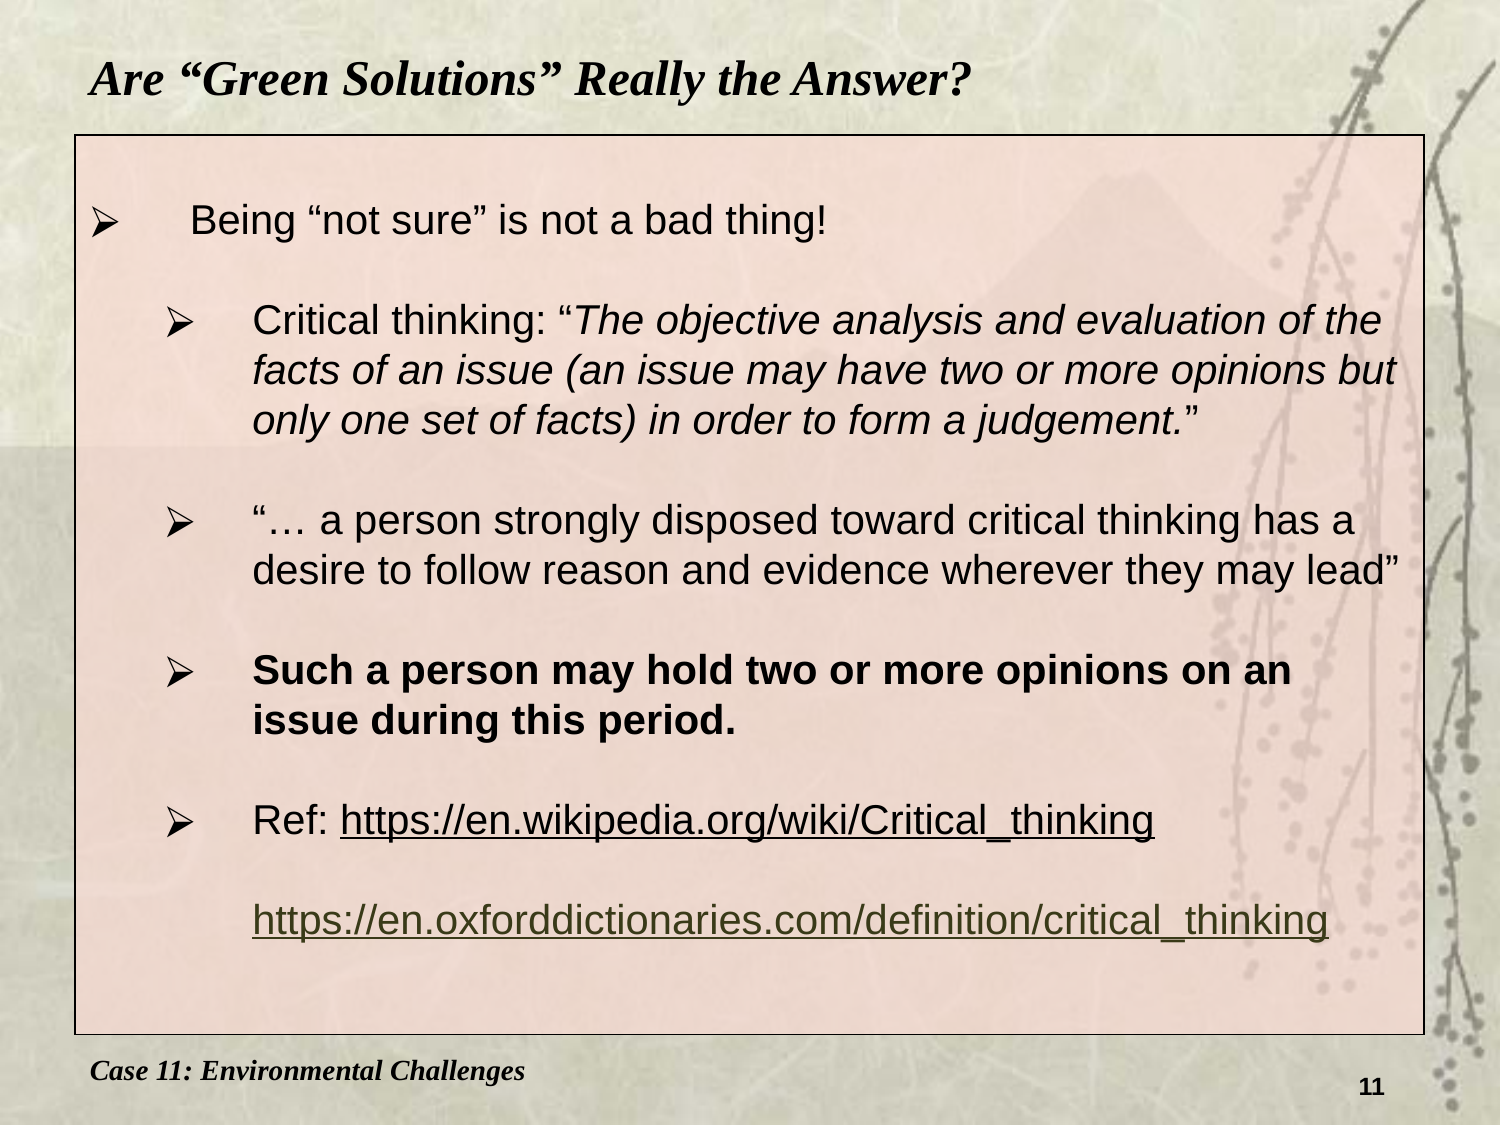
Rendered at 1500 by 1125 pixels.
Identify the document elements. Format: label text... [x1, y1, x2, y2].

text_box Being “not sure” is not a bad thing! Critical thinking: “The objective analysis and evaluation of the facts of an issue (an issue may have two or more opinions but only one set of facts) in order to form a judgement.” “… a person strongly disposed toward critical thinking has a desire to follow reason and evidence wherever they may lead” Such a person may hold two or more opinions on an issue during this period. Ref: https://en.wikipedia.org/wiki/Critical_thinking https://en.oxforddictionaries.com/definition/critical_thinking [74, 134, 1425, 1035]
text_box Are “Green Solutions” Really the Answer? [74, 29, 1425, 120]
picture [0, 0, 1500, 1125]
text_box 11 [1249, 1062, 1400, 1100]
text_box Case 11: Environmental Challenges [74, 1024, 625, 1113]
